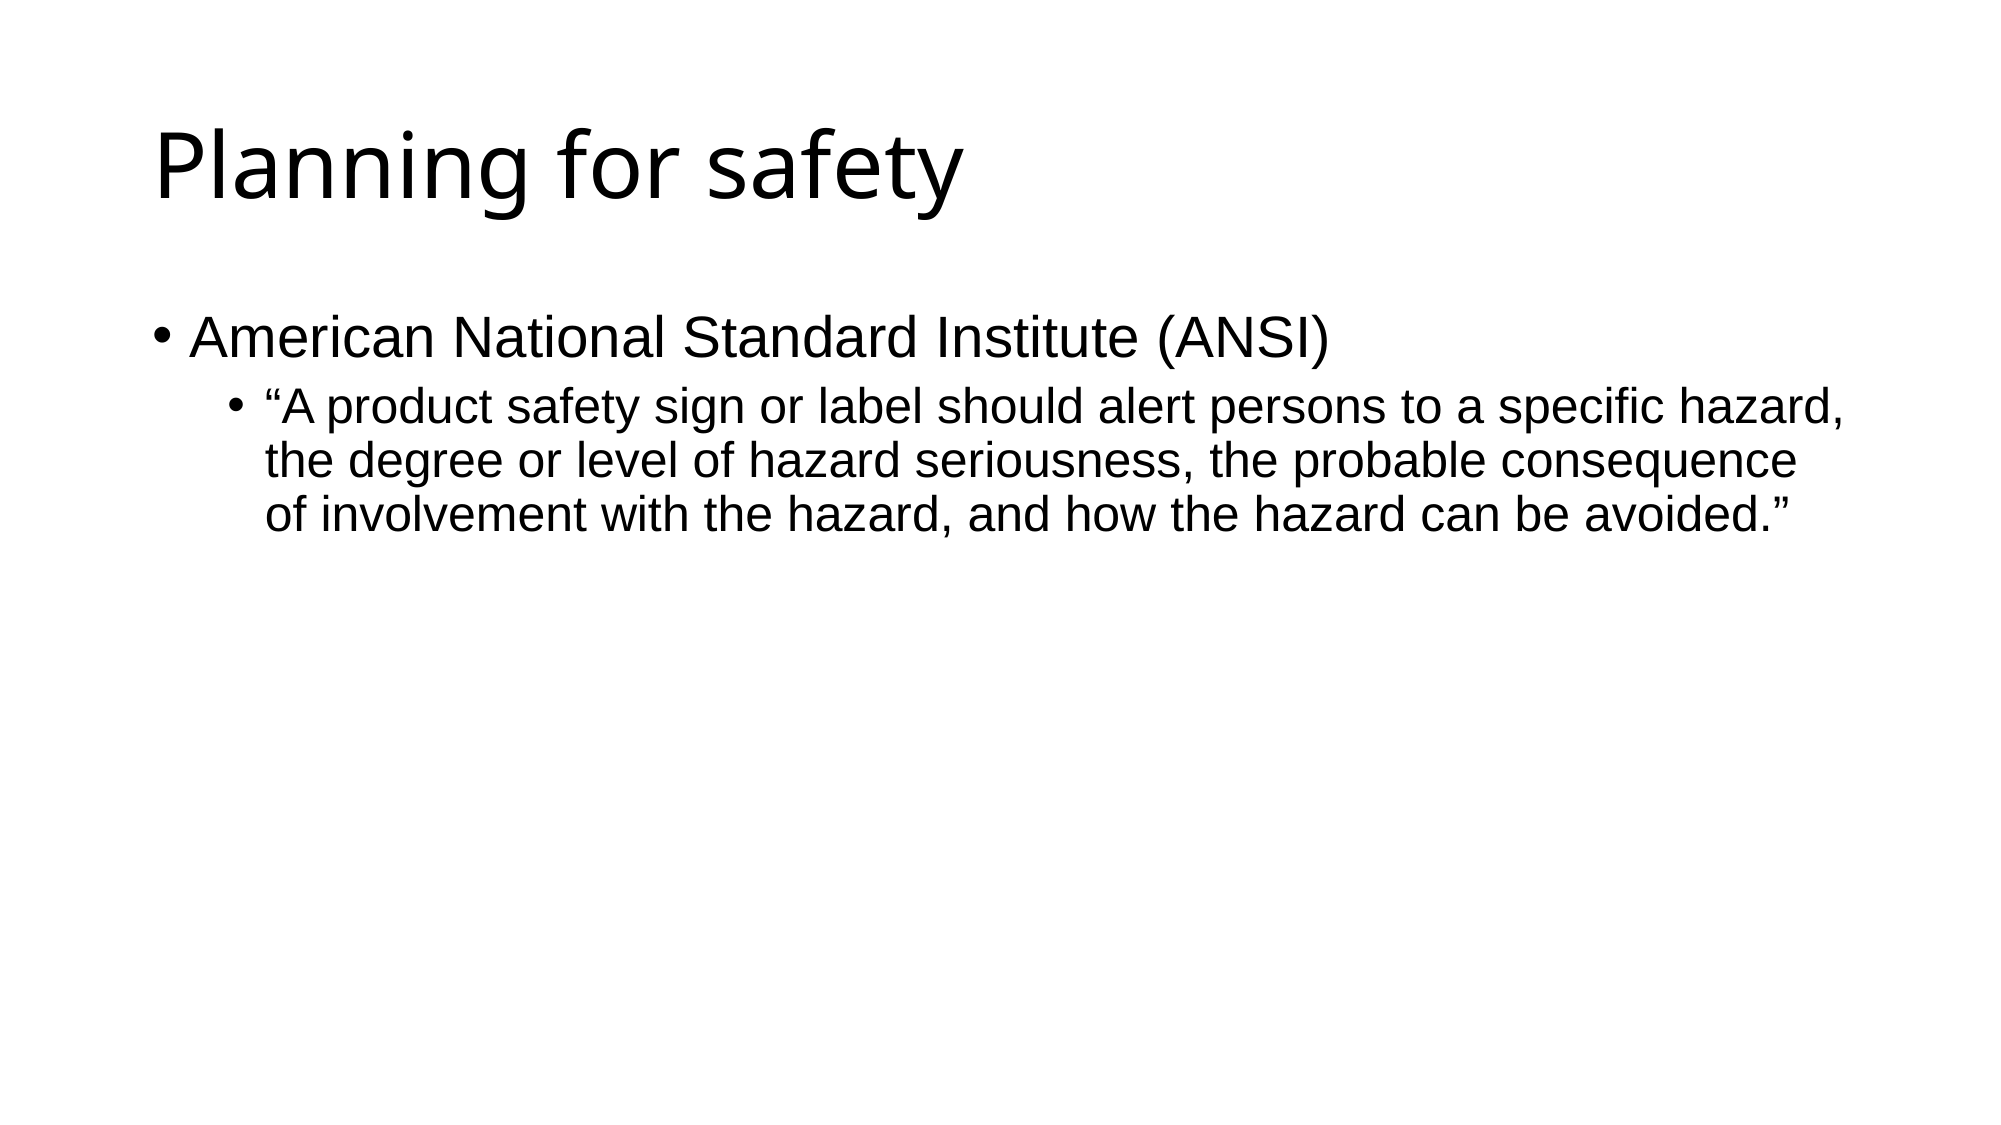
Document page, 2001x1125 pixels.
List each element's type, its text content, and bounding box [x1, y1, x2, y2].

title Planning for safety [137, 59, 1863, 278]
list American National Standard Institute (ANSI) “A product safety sign or label should alert persons to a specific hazard, the degree or level of hazard seriousness, the probable consequence of involvement with the hazard, and how the hazard can be avoided.” [137, 299, 1863, 1014]
